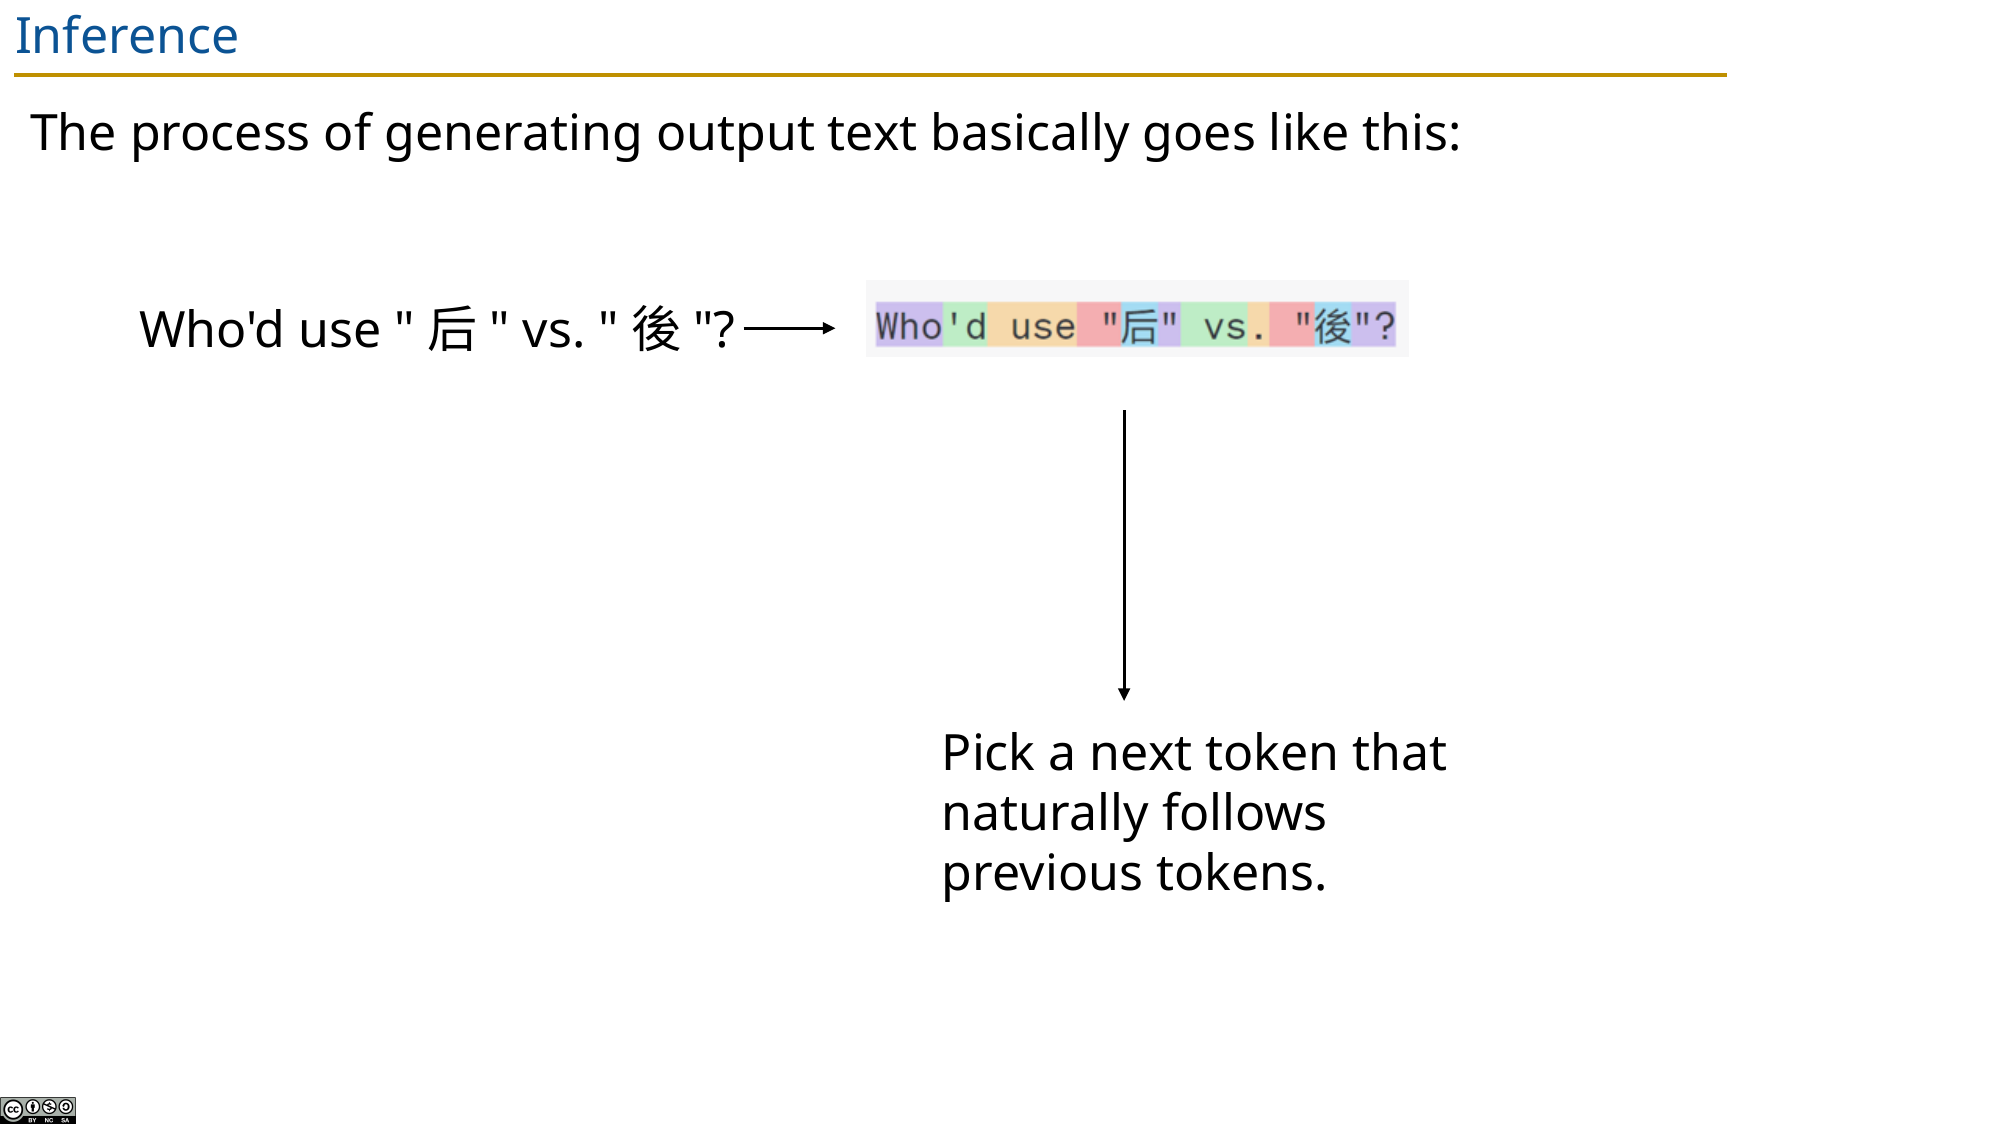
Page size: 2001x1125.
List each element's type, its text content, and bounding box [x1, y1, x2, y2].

text_box Who'd use "后" vs. "後"? [124, 290, 863, 366]
picture [0, 1097, 76, 1124]
text_box Pick a next token that naturally follows previous tokens. [927, 713, 1544, 909]
title Inference [0, 0, 1725, 75]
picture [865, 279, 1410, 358]
list The process of generating output text basically goes like this: [15, 87, 1900, 1013]
